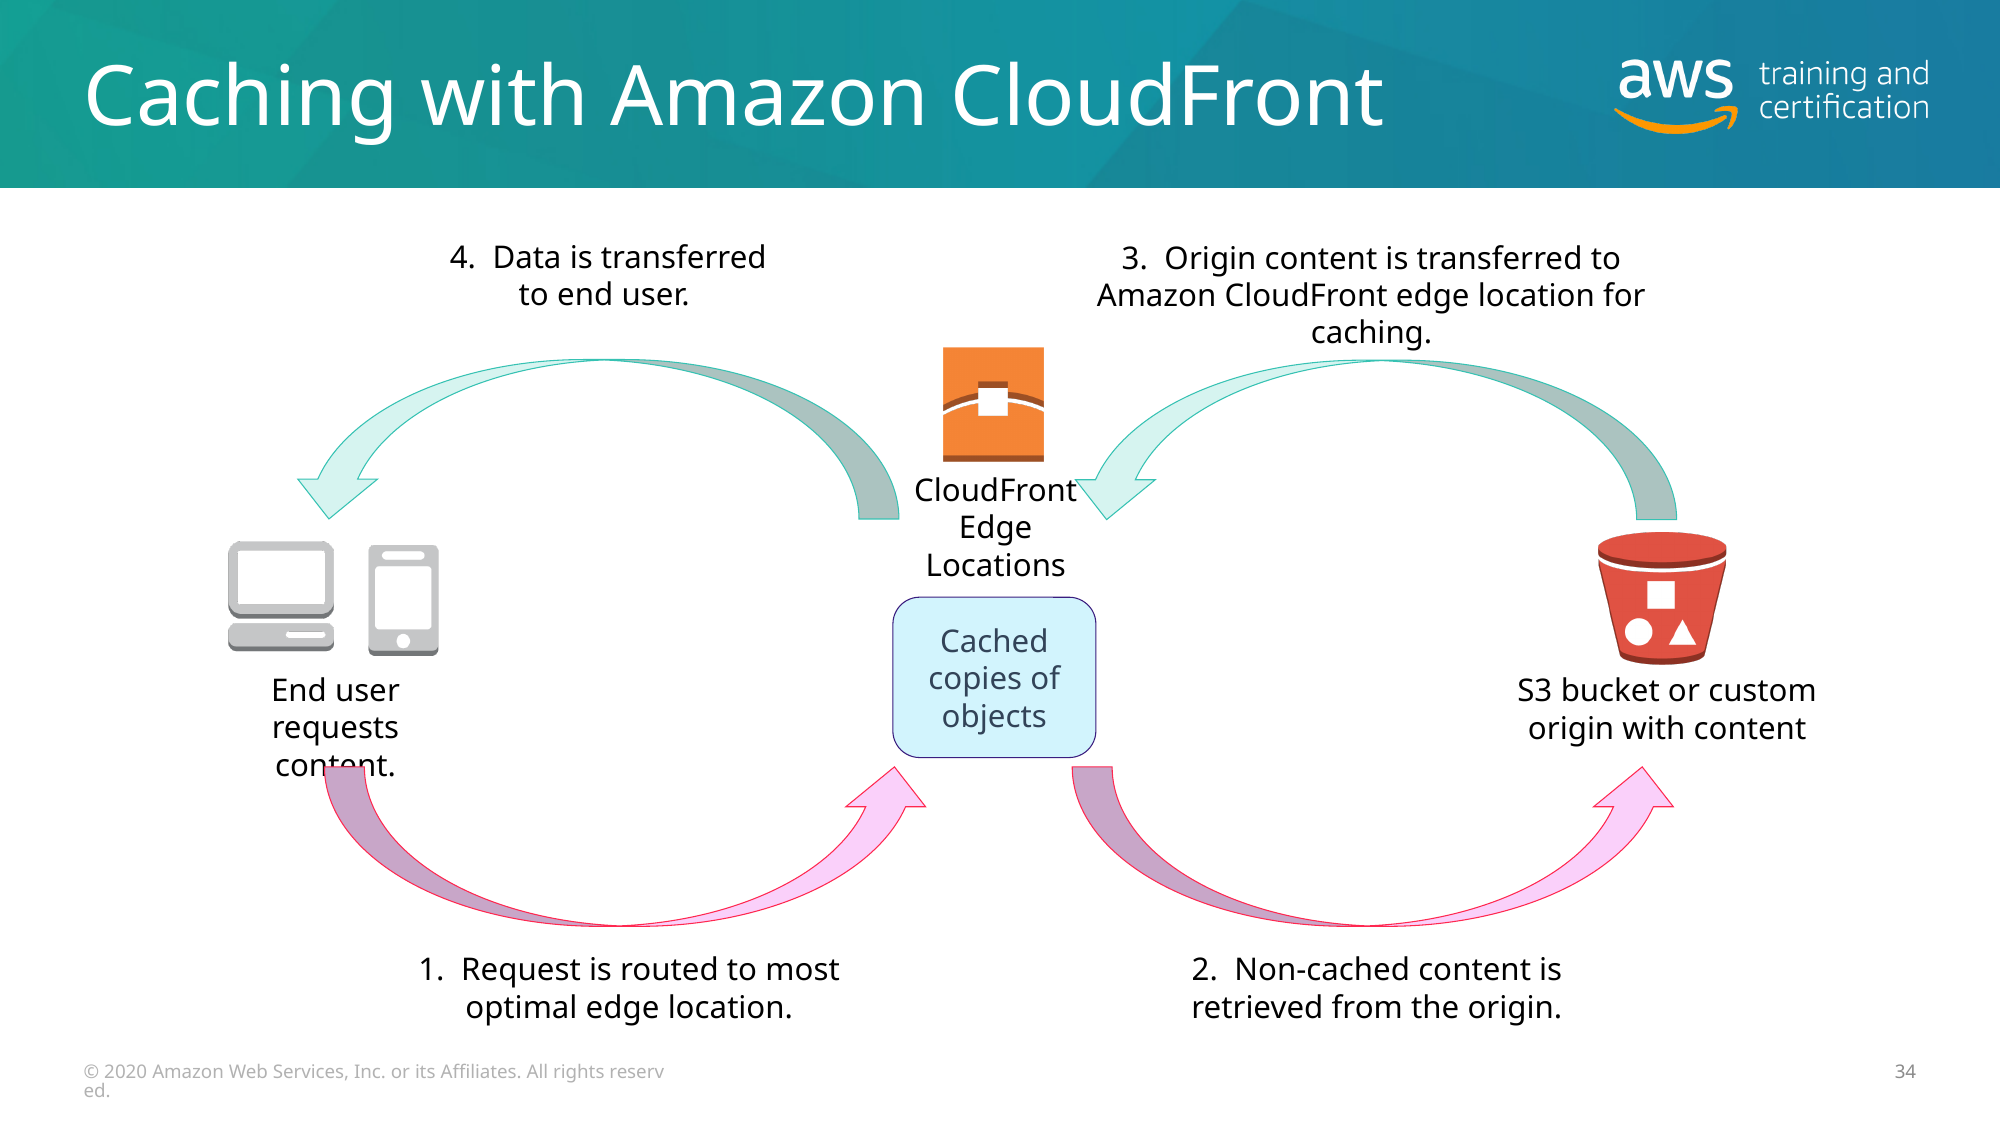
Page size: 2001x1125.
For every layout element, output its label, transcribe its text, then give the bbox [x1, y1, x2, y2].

slide_number 34 [1481, 1042, 1932, 1103]
picture [1597, 531, 1727, 666]
picture [0, 0, 2000, 188]
text_box [1074, 359, 1678, 521]
text_box CloudFront Edge Locations [906, 470, 1086, 559]
picture [210, 522, 474, 674]
text_box 4. Data is transferred to end user. [431, 237, 786, 326]
text_box 3. Origin content is transferred to Amazon CloudFront edge location for caching. [1077, 237, 1667, 327]
text_box 1. Request is routed to most optimal edge location. [415, 949, 844, 1038]
text_box S3 bucket or custom origin with content [1508, 670, 1826, 769]
text_box [1071, 766, 1675, 927]
text_box End user requests content. [210, 670, 461, 783]
picture [943, 347, 1044, 462]
text_box [637, 767, 927, 927]
text_box Cached copies of objects [892, 596, 1097, 759]
title Caching with Amazon CloudFront [68, 59, 1551, 138]
text_box [323, 766, 368, 809]
text_box 2. Non-cached content is retrieved from the origin. [1179, 949, 1575, 1038]
footer © 2020 Amazon Web Services, Inc. or its Affiliates. All rights reserved. [68, 1042, 682, 1103]
text_box [500, 914, 615, 927]
text_box [296, 358, 900, 520]
